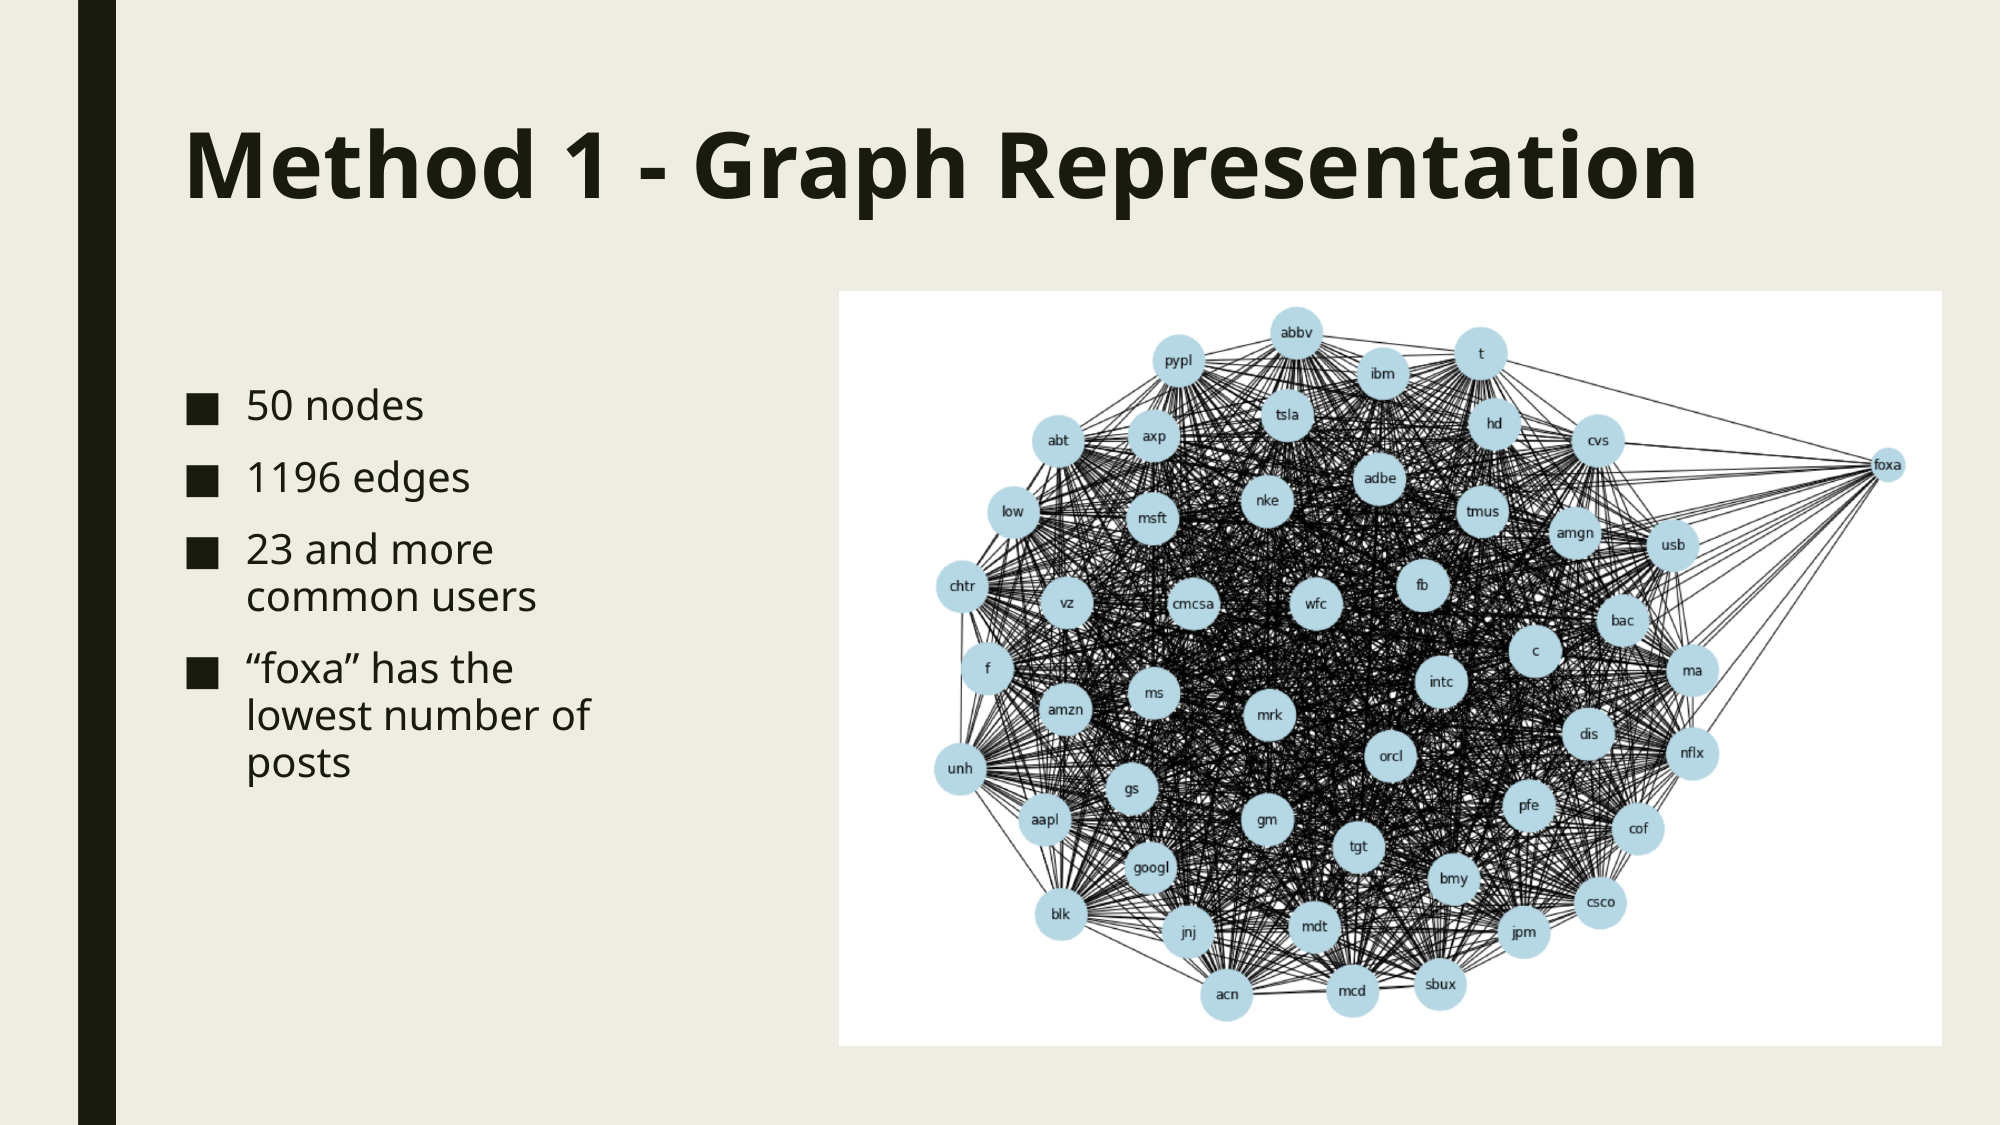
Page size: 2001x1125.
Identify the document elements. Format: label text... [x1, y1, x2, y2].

title Method 1 - Graph Representation [167, 112, 1890, 357]
picture [839, 291, 1942, 1046]
list 50 nodes 1196 edges 23 and more common users “foxa” has the lowest number of posts [167, 375, 654, 963]
text_box [76, 0, 119, 1125]
